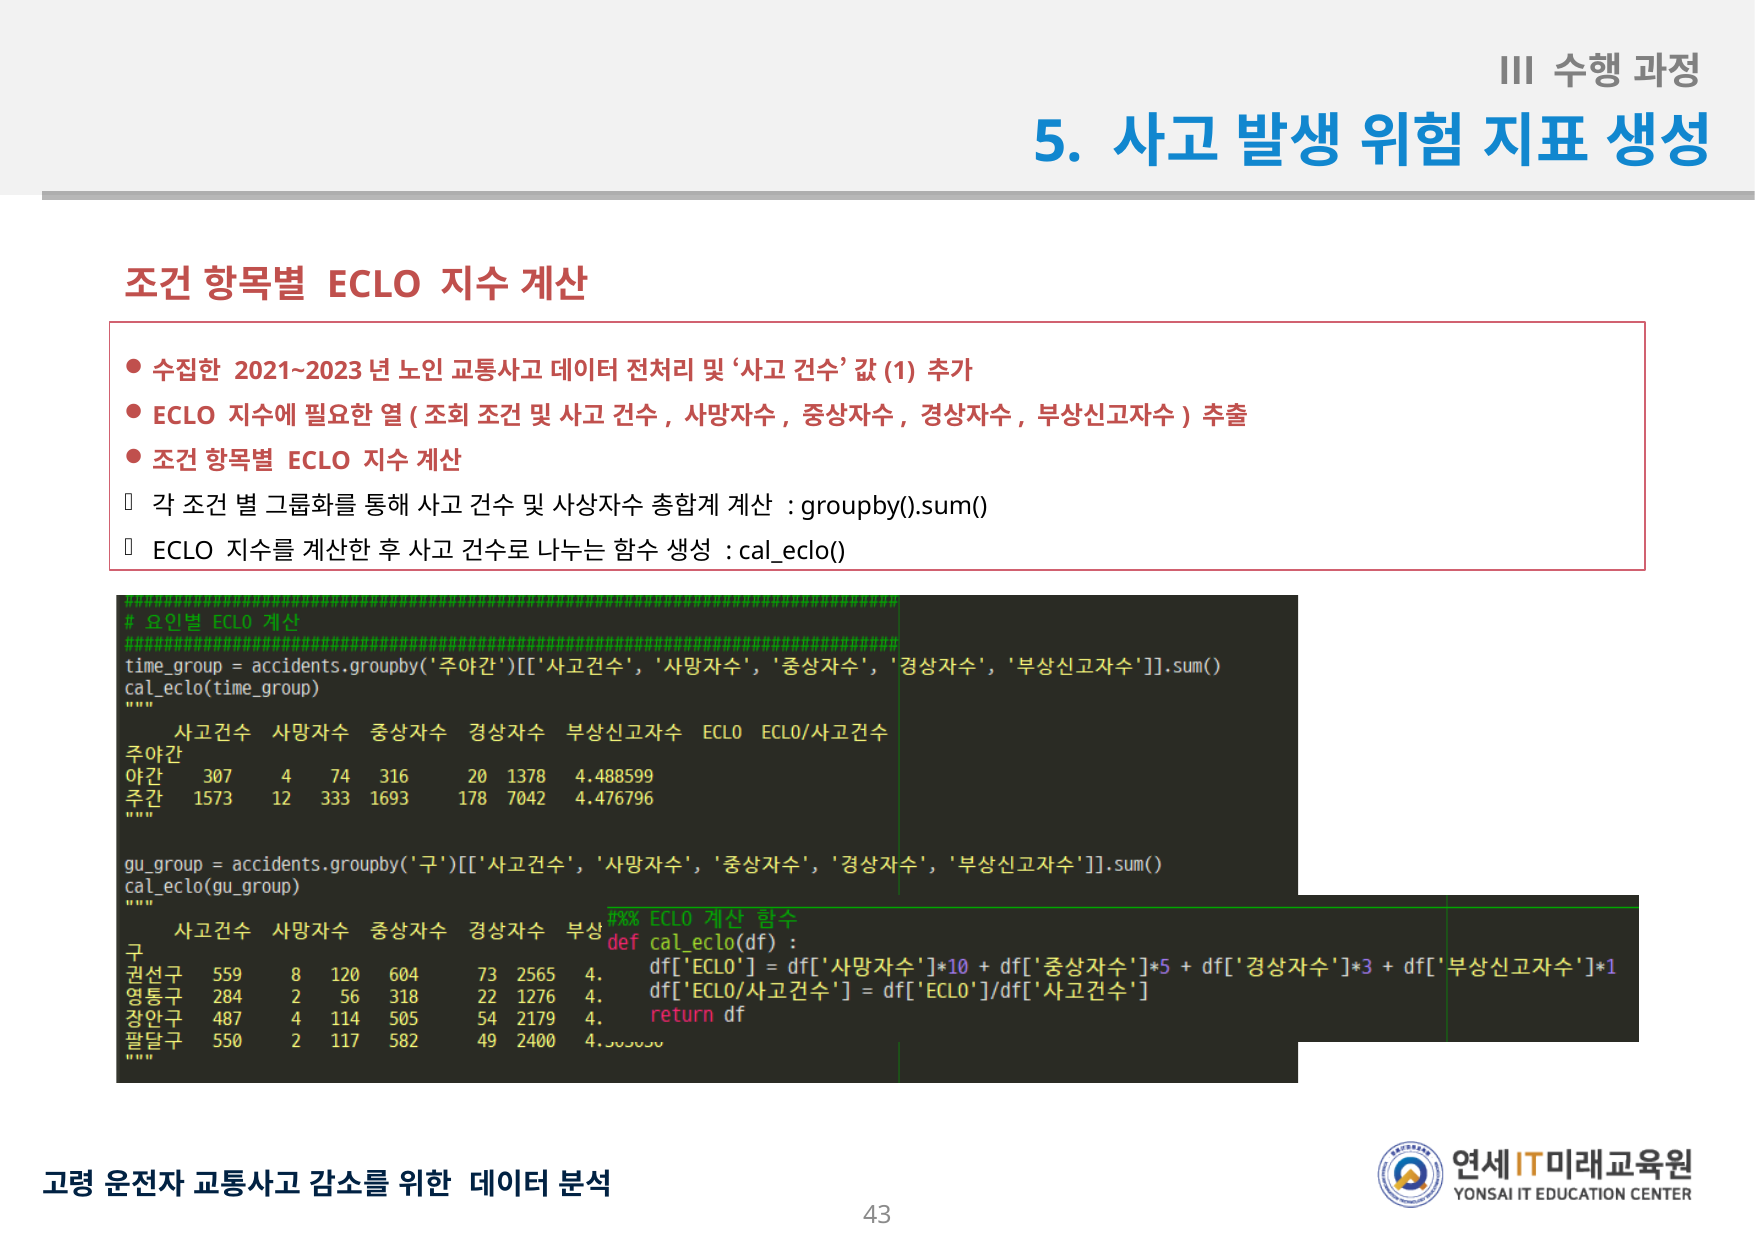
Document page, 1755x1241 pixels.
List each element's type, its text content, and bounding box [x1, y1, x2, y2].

text_box 조건 항목별 ECLO 지수 계산 [108, 244, 1647, 320]
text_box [391, 39, 1728, 182]
text_box 수집한 2021~2023년 노인 교통사고 데이터 전처리 및 ‘사고 건수’ 값(1) 추가 ECLO 지수에 필요한 열(조회 조건 및 사고 건수, 사망자수, 중상자수, 경상자수, 부상신고자수) 추출 조건 항목별 ECLO 지수 계산 각 조건 별 그룹화를 통해 사고 건수 및 사상자수 총합계 계산 : groupby().sum() ECLO 지수를 계산한 후 사고 건수로 나누는 함수 생성 : cal_eclo() [108, 320, 1647, 572]
picture [42, 182, 1755, 209]
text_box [116, 595, 1639, 1084]
picture [1377, 1141, 1702, 1208]
slide_number 43 [702, 1185, 1053, 1241]
